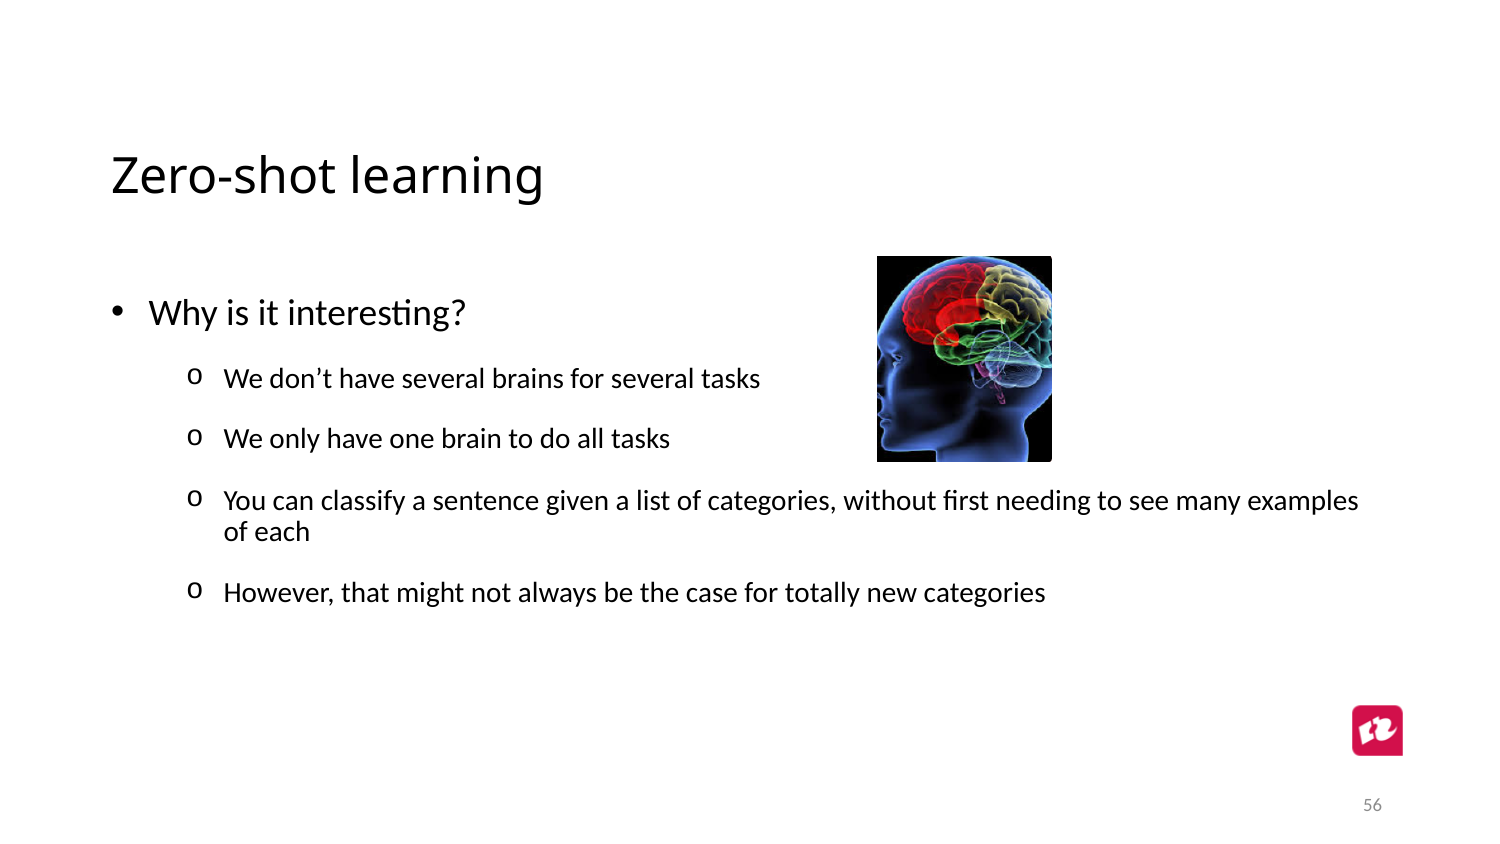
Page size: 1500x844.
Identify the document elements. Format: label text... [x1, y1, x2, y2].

picture [1347, 698, 1408, 761]
title Zero-shot learning [103, 44, 1397, 208]
list Why is it interesting? We don’t have several brains for several tasks We only have one brain to do all tasks You can classify a sentence given a list of categories, without first needing to see many examples of each However, that might not always be the case for totally new categories [103, 224, 1397, 760]
picture [877, 256, 1052, 462]
slide_number 56 [1059, 782, 1397, 827]
